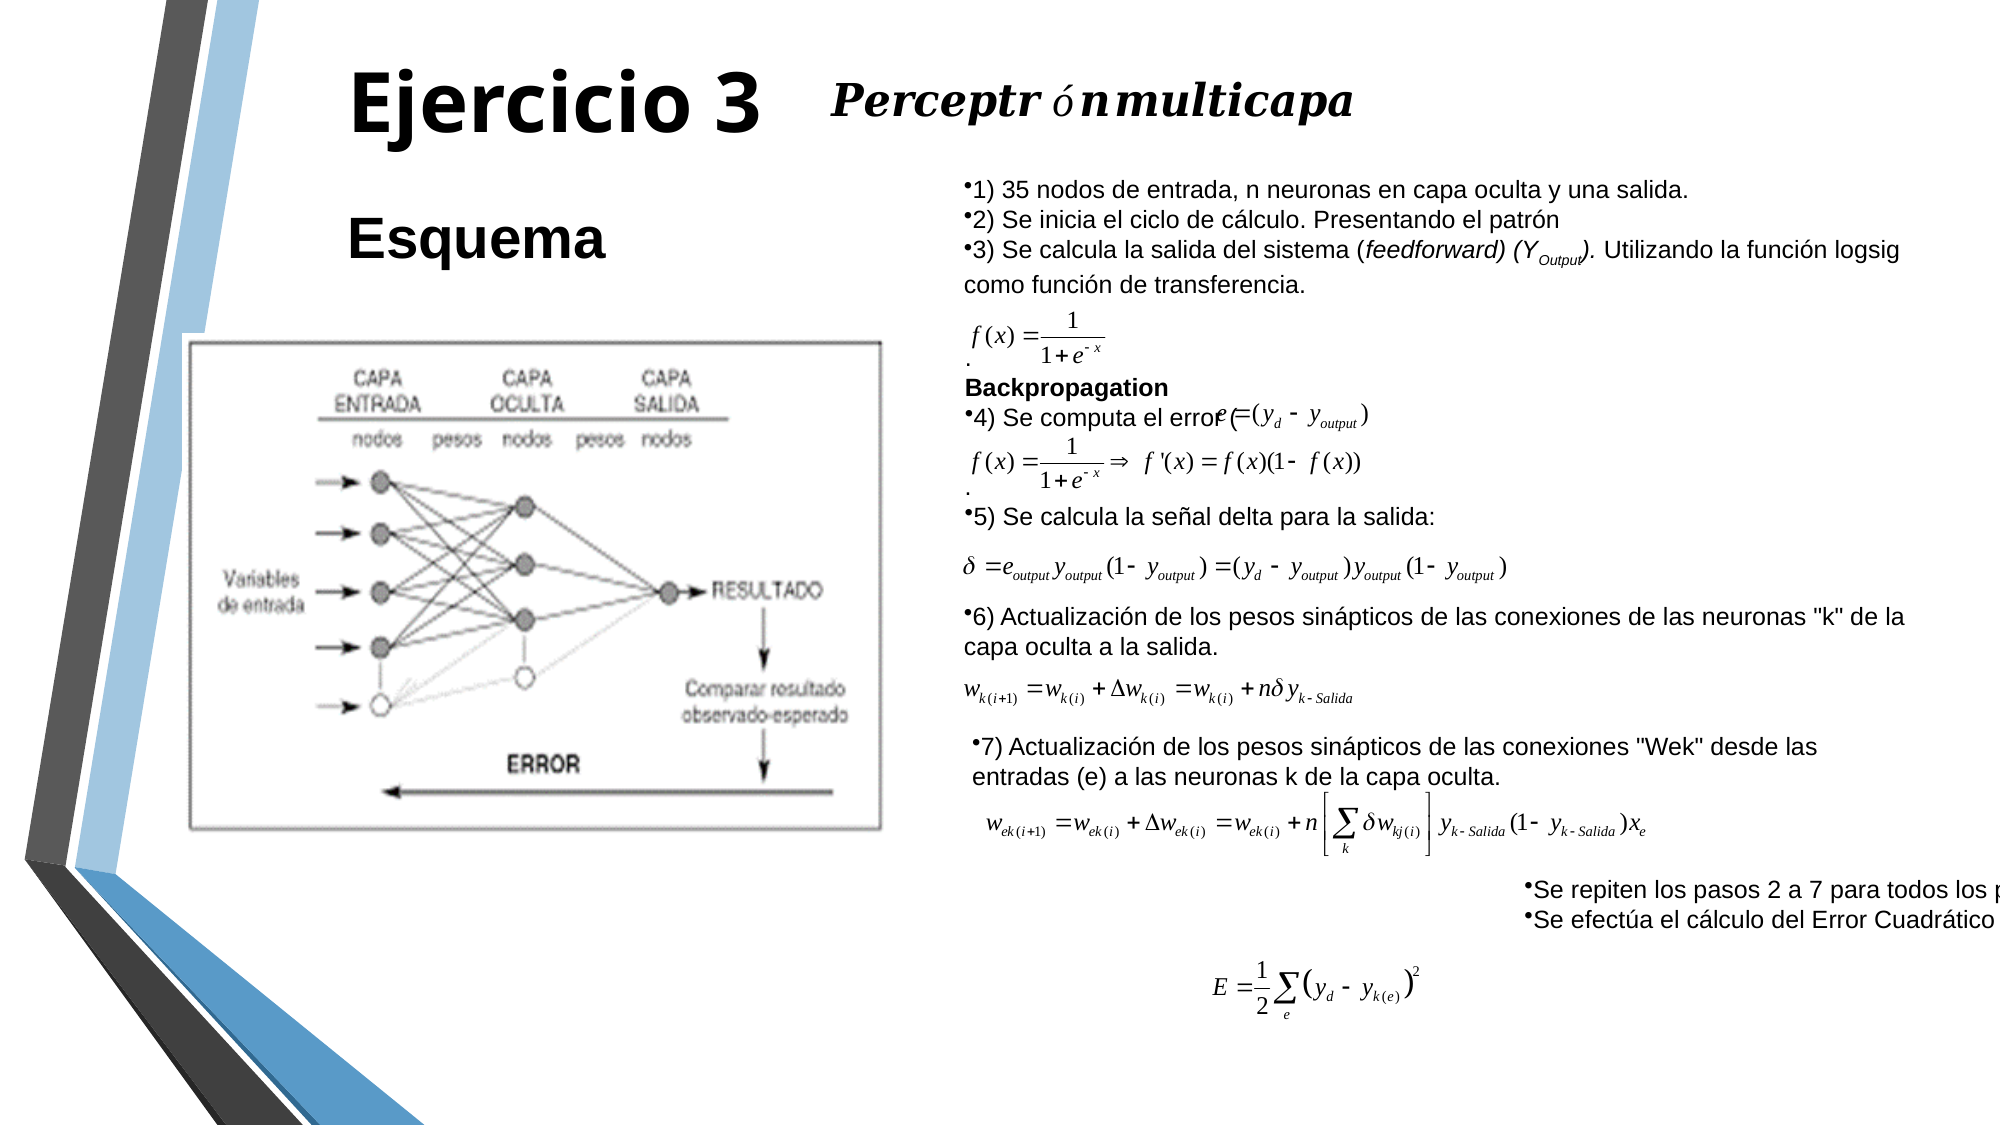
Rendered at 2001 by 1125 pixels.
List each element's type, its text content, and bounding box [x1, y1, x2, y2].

title Ejercicio 3 [332, 23, 1081, 175]
text_box Esquema [332, 192, 649, 278]
text_box 1) 35 nodos de entrada, n neuronas en capa oculta y una salida. 2) Se inicia el ciclo de cálculo. Presentando el patrón 3) Se calcula la salida del sistema (feedforward) (YOutput). Utilizando la función logsig como función de transferencia. [948, 165, 1961, 306]
text_box 7) Actualización de los pesos sinápticos de las conexiones "Wek" desde las entradas (e) a las neuronas k de la capa oculta. [956, 723, 1929, 844]
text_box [959, 671, 1359, 713]
text_box . 5) Se calcula la señal delta para la salida: [949, 463, 1459, 538]
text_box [963, 430, 1366, 495]
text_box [1207, 954, 1425, 1026]
text_box 6) Actualización de los pesos sinápticos de las conexiones de las neuronas "k" de la capa oculta a la salida. [948, 593, 1929, 714]
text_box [963, 304, 1111, 369]
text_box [1212, 395, 1375, 437]
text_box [959, 548, 1513, 590]
picture [181, 332, 894, 840]
text_box . Backpropagation 4) Se computa el error ( [949, 333, 1254, 439]
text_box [981, 786, 1653, 862]
text_box Se repiten los pasos 2 a 7 para todos los patrones a aprender. Se efectúa el cálculo del Error Cuadrático a todo el set de patrones "e" como: [1509, 865, 2000, 986]
